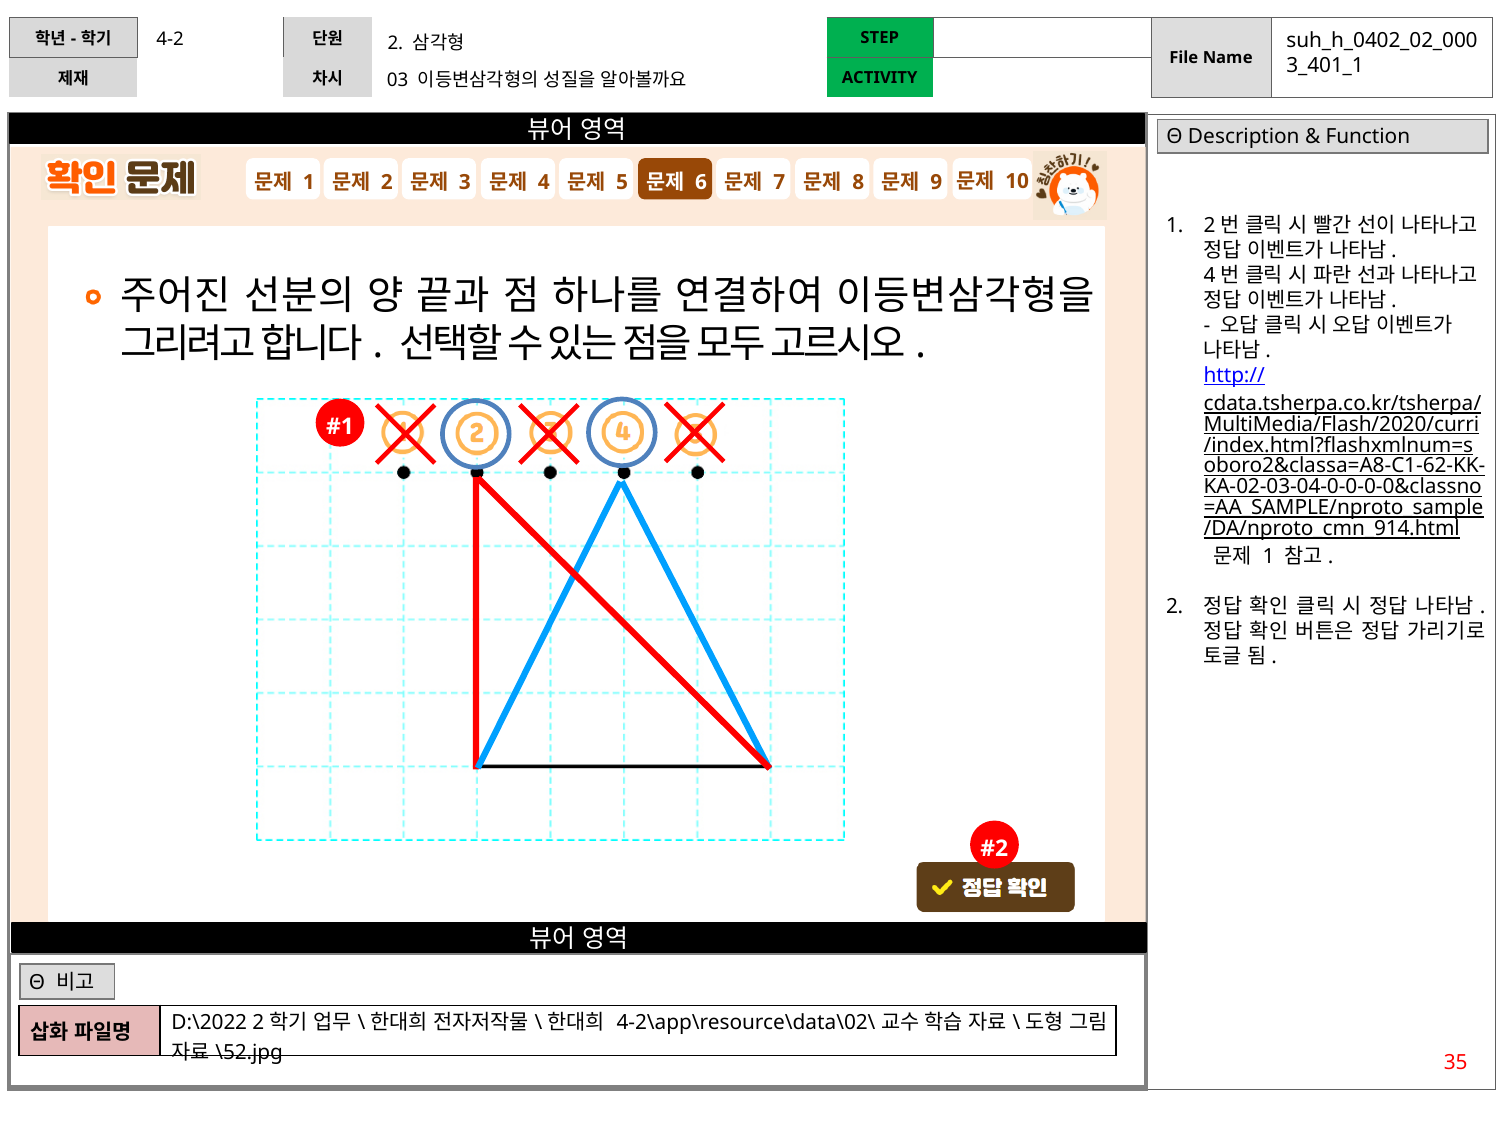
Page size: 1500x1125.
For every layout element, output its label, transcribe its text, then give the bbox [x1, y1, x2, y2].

text_box 주어진 선분의 양 끝과 점 하나를 연결하여 이등변삼각형을 그리려고 합니다. 선택할 수 있는 점을 모두 고르시오. [105, 263, 1109, 373]
picture [1033, 151, 1107, 220]
picture [915, 858, 1078, 913]
text_box 2번 클릭 시 빨간 선이 나타나고 정답 이벤트가 나타남. 4번 클릭 시 파란 선과 나타나고 정답 이벤트가 나타남. - 오답 클릭 시 오답 이벤트가 나타남. http://cdata.tsherpa.co.kr/tsherpa/MultiMedia/Flash/2020/curri/index.html?flashxmlnum=soboro2&classa=A8-C1-62-KK-KA-02-03-04-0-0-0-0&classno=AA_SAMPLE/nproto_sample/DA/nproto_cmn_914.html 문제 1 참고. 정답 확인 클릭 시 정답 나타남. 정답 확인 버튼은 정답 가리기로 토글 됨. [1151, 179, 1500, 551]
text_box 2. 삼각형 [372, 23, 828, 48]
table_header 삽화 파일명 [20, 1006, 159, 1055]
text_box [376, 404, 435, 464]
table_header Θ Description & Function [1158, 120, 1487, 152]
text_box #2 [968, 818, 1021, 857]
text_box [519, 404, 579, 464]
table_header D:\2022 2학기 업무\한대희 전자저작물\한대희 4-2\app\resource\data\02\교수 학습 자료\도형 그림 자료\52.jpg [161, 1006, 1115, 1055]
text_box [255, 398, 845, 841]
picture [453, 409, 499, 457]
picture [41, 154, 201, 200]
picture [599, 407, 644, 455]
text_box suh_h_0402_02_0003_401_1 [1271, 18, 1500, 84]
text_box 03 이등변삼각형의 성질을 알아볼까요 [372, 60, 821, 96]
text_box 4-2 [141, 18, 284, 55]
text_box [239, 147, 1052, 200]
picture [82, 285, 103, 307]
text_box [665, 402, 725, 462]
